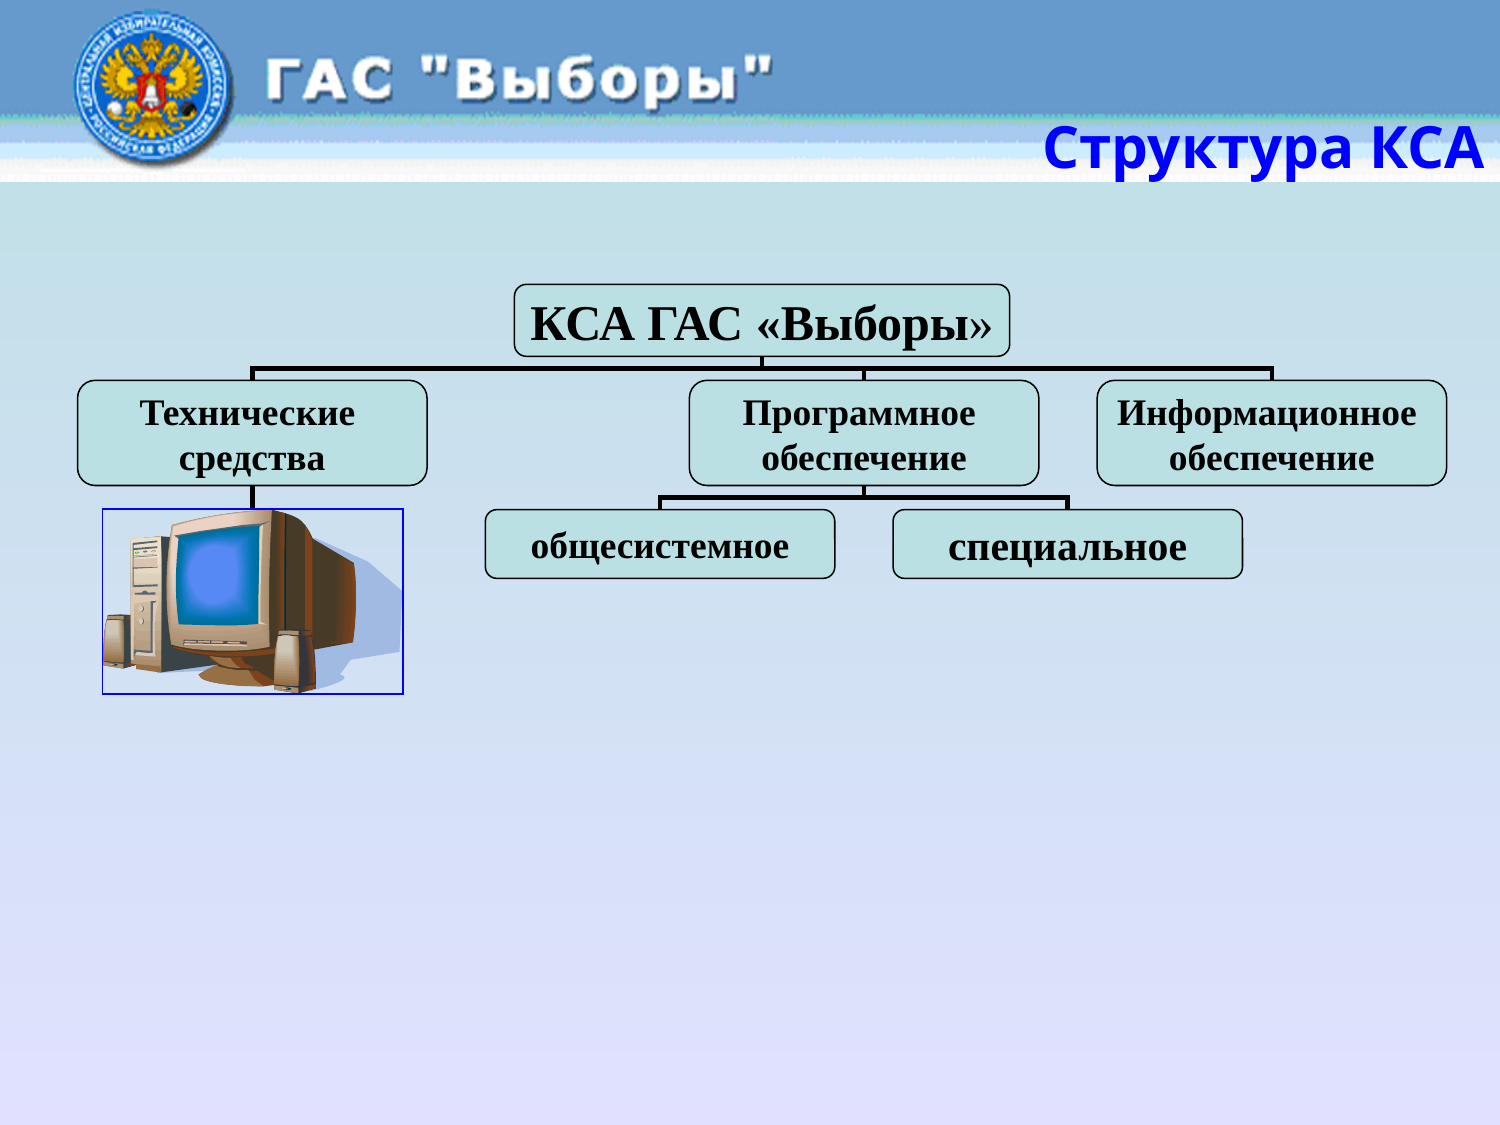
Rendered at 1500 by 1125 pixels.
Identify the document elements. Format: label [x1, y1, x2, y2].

picture [102, 509, 403, 694]
picture [0, 0, 1500, 183]
text_box [77, 225, 1447, 579]
